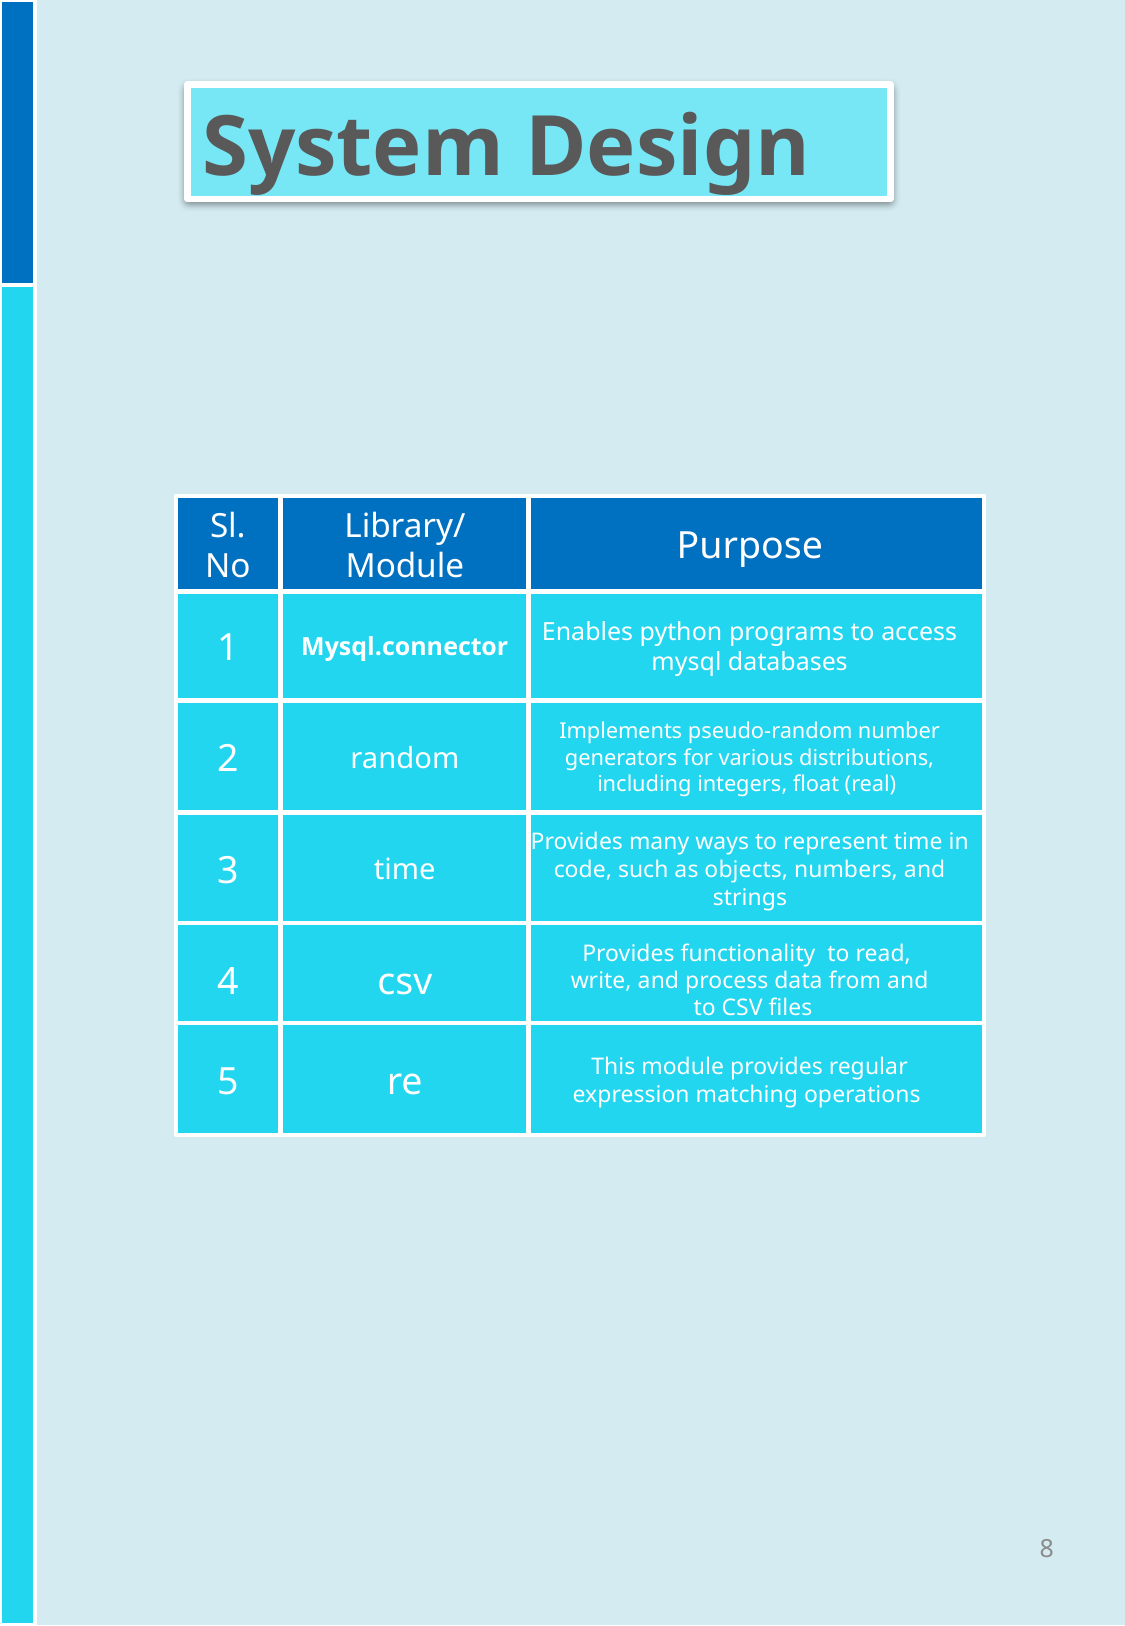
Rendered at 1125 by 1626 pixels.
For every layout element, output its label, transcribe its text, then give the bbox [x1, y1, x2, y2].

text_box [175, 495, 985, 592]
text_box System Design [184, 81, 894, 202]
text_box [175, 700, 985, 813]
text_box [175, 819, 985, 922]
text_box [0, 0, 37, 283]
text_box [175, 923, 985, 1022]
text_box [175, 598, 985, 699]
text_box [175, 1023, 985, 1136]
slide_number 8 [806, 1506, 1069, 1593]
text_box [0, 283, 37, 1625]
